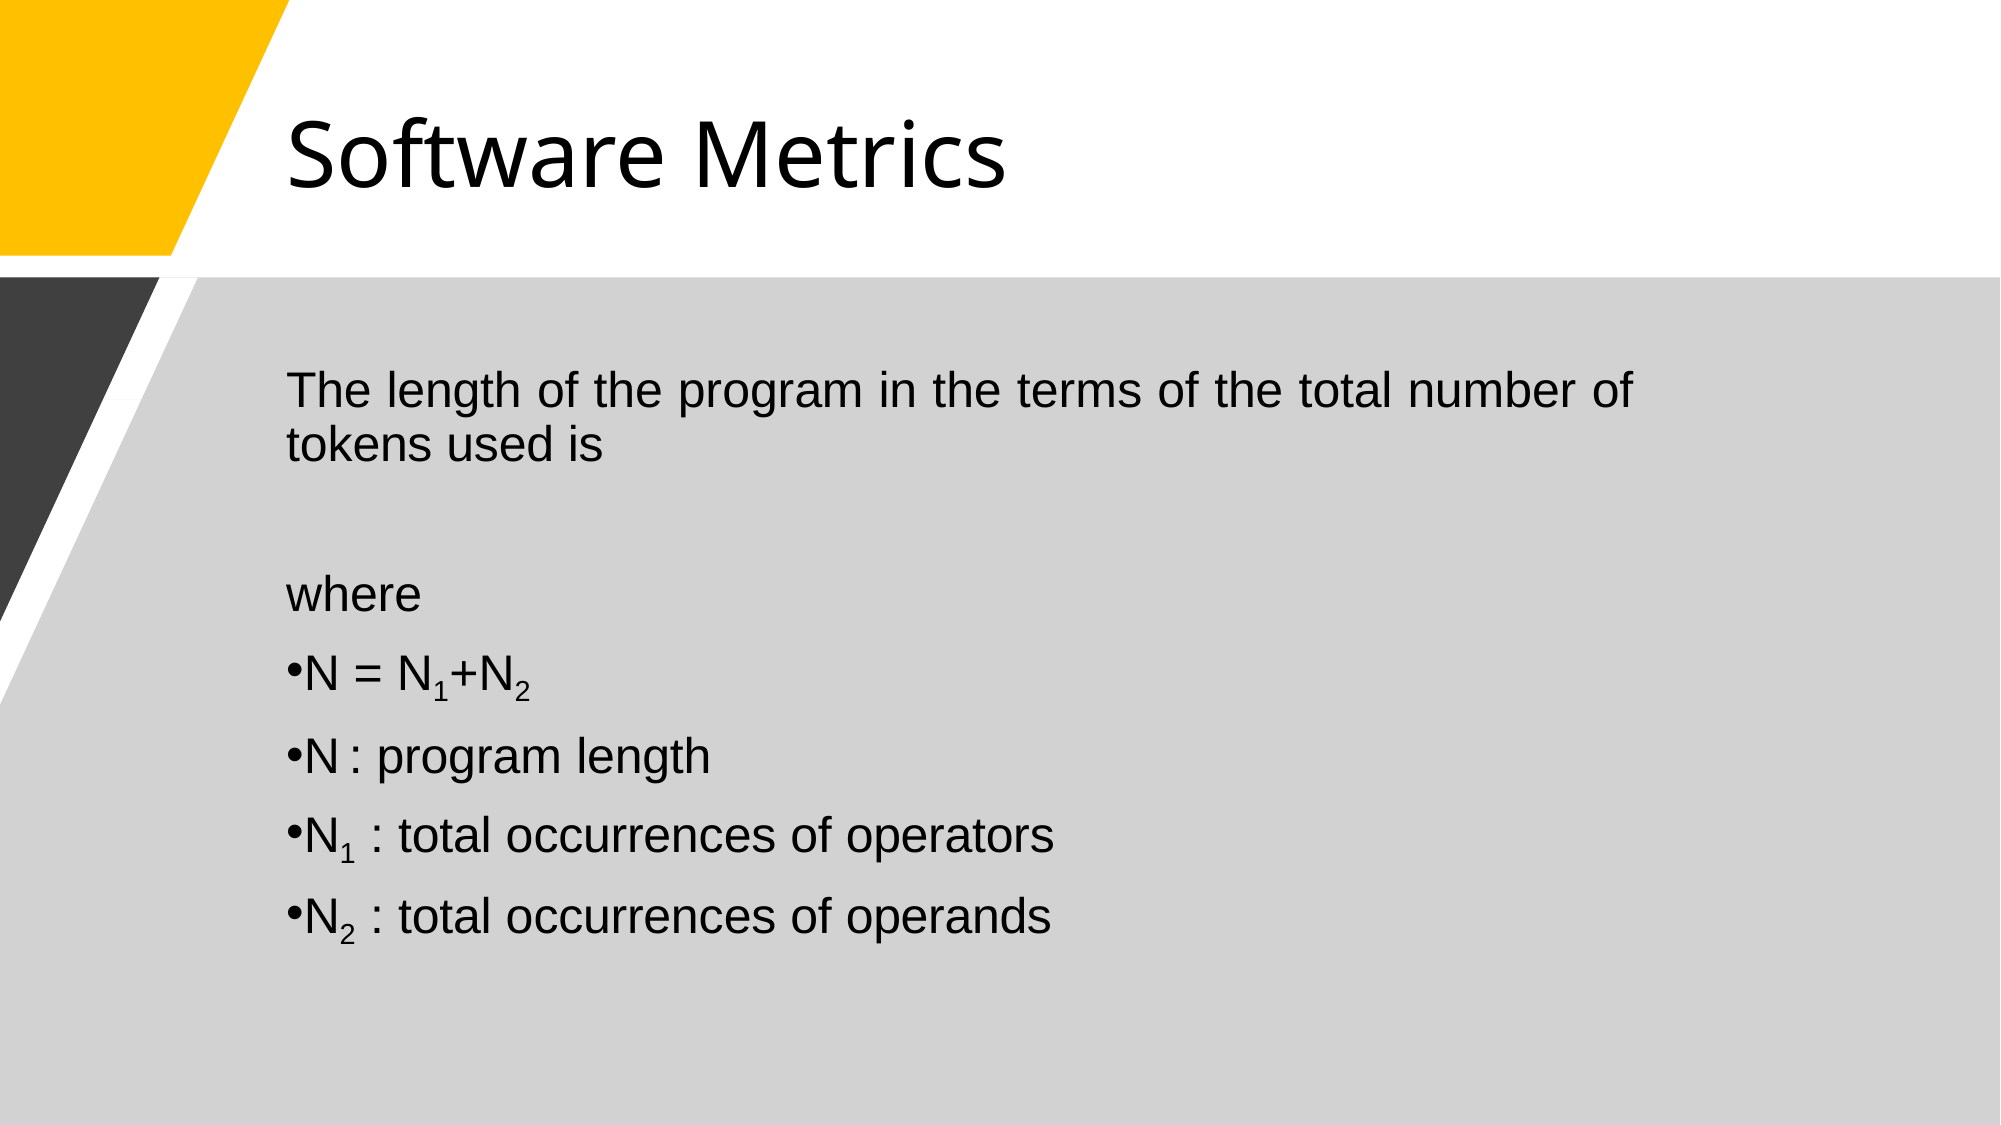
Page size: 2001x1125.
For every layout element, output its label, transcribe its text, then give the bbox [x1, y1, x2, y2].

title Software Metrics [271, 60, 1808, 255]
list The length of the program in the terms of the total number of tokens used is where N = N1+N2 N : program length N1 : total occurrences of operators N2 : total occurrences of operands [271, 356, 1808, 1020]
text_box [0, 0, 291, 257]
text_box [0, 276, 2000, 1125]
text_box [0, 276, 162, 622]
